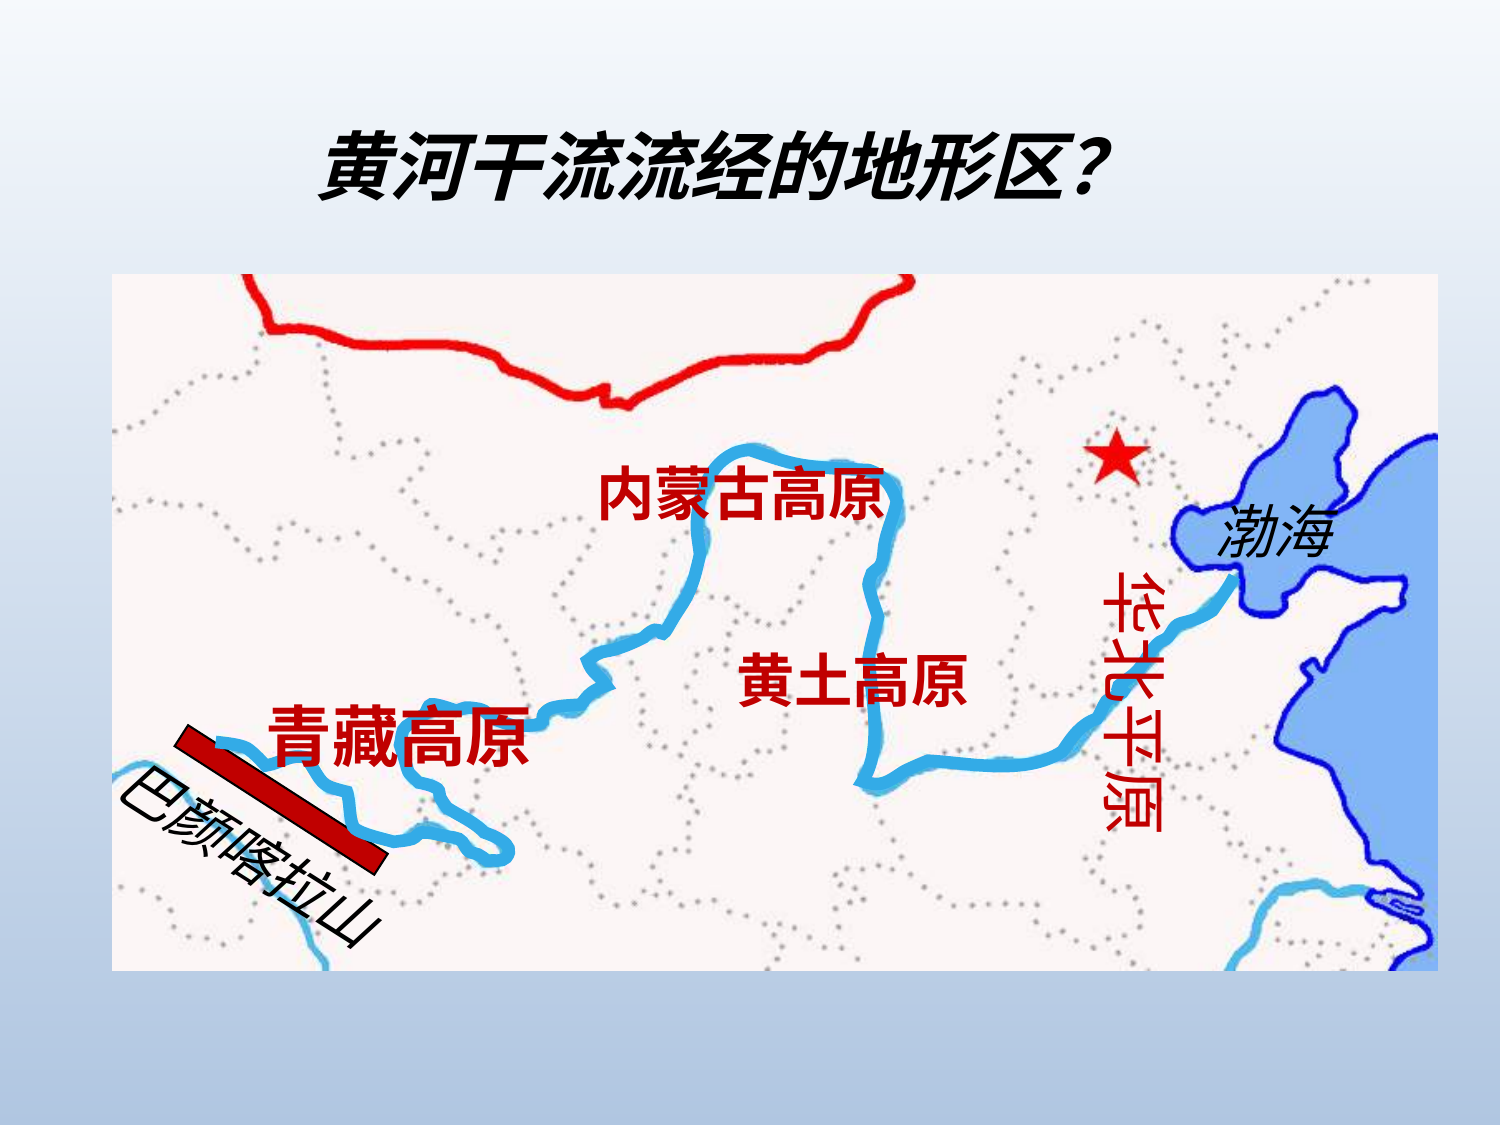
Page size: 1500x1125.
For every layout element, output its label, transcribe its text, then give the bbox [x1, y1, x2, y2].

picture [112, 274, 1438, 971]
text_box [87, 787, 426, 901]
text_box 黄河干流流经的地形区？ [300, 112, 1238, 218]
